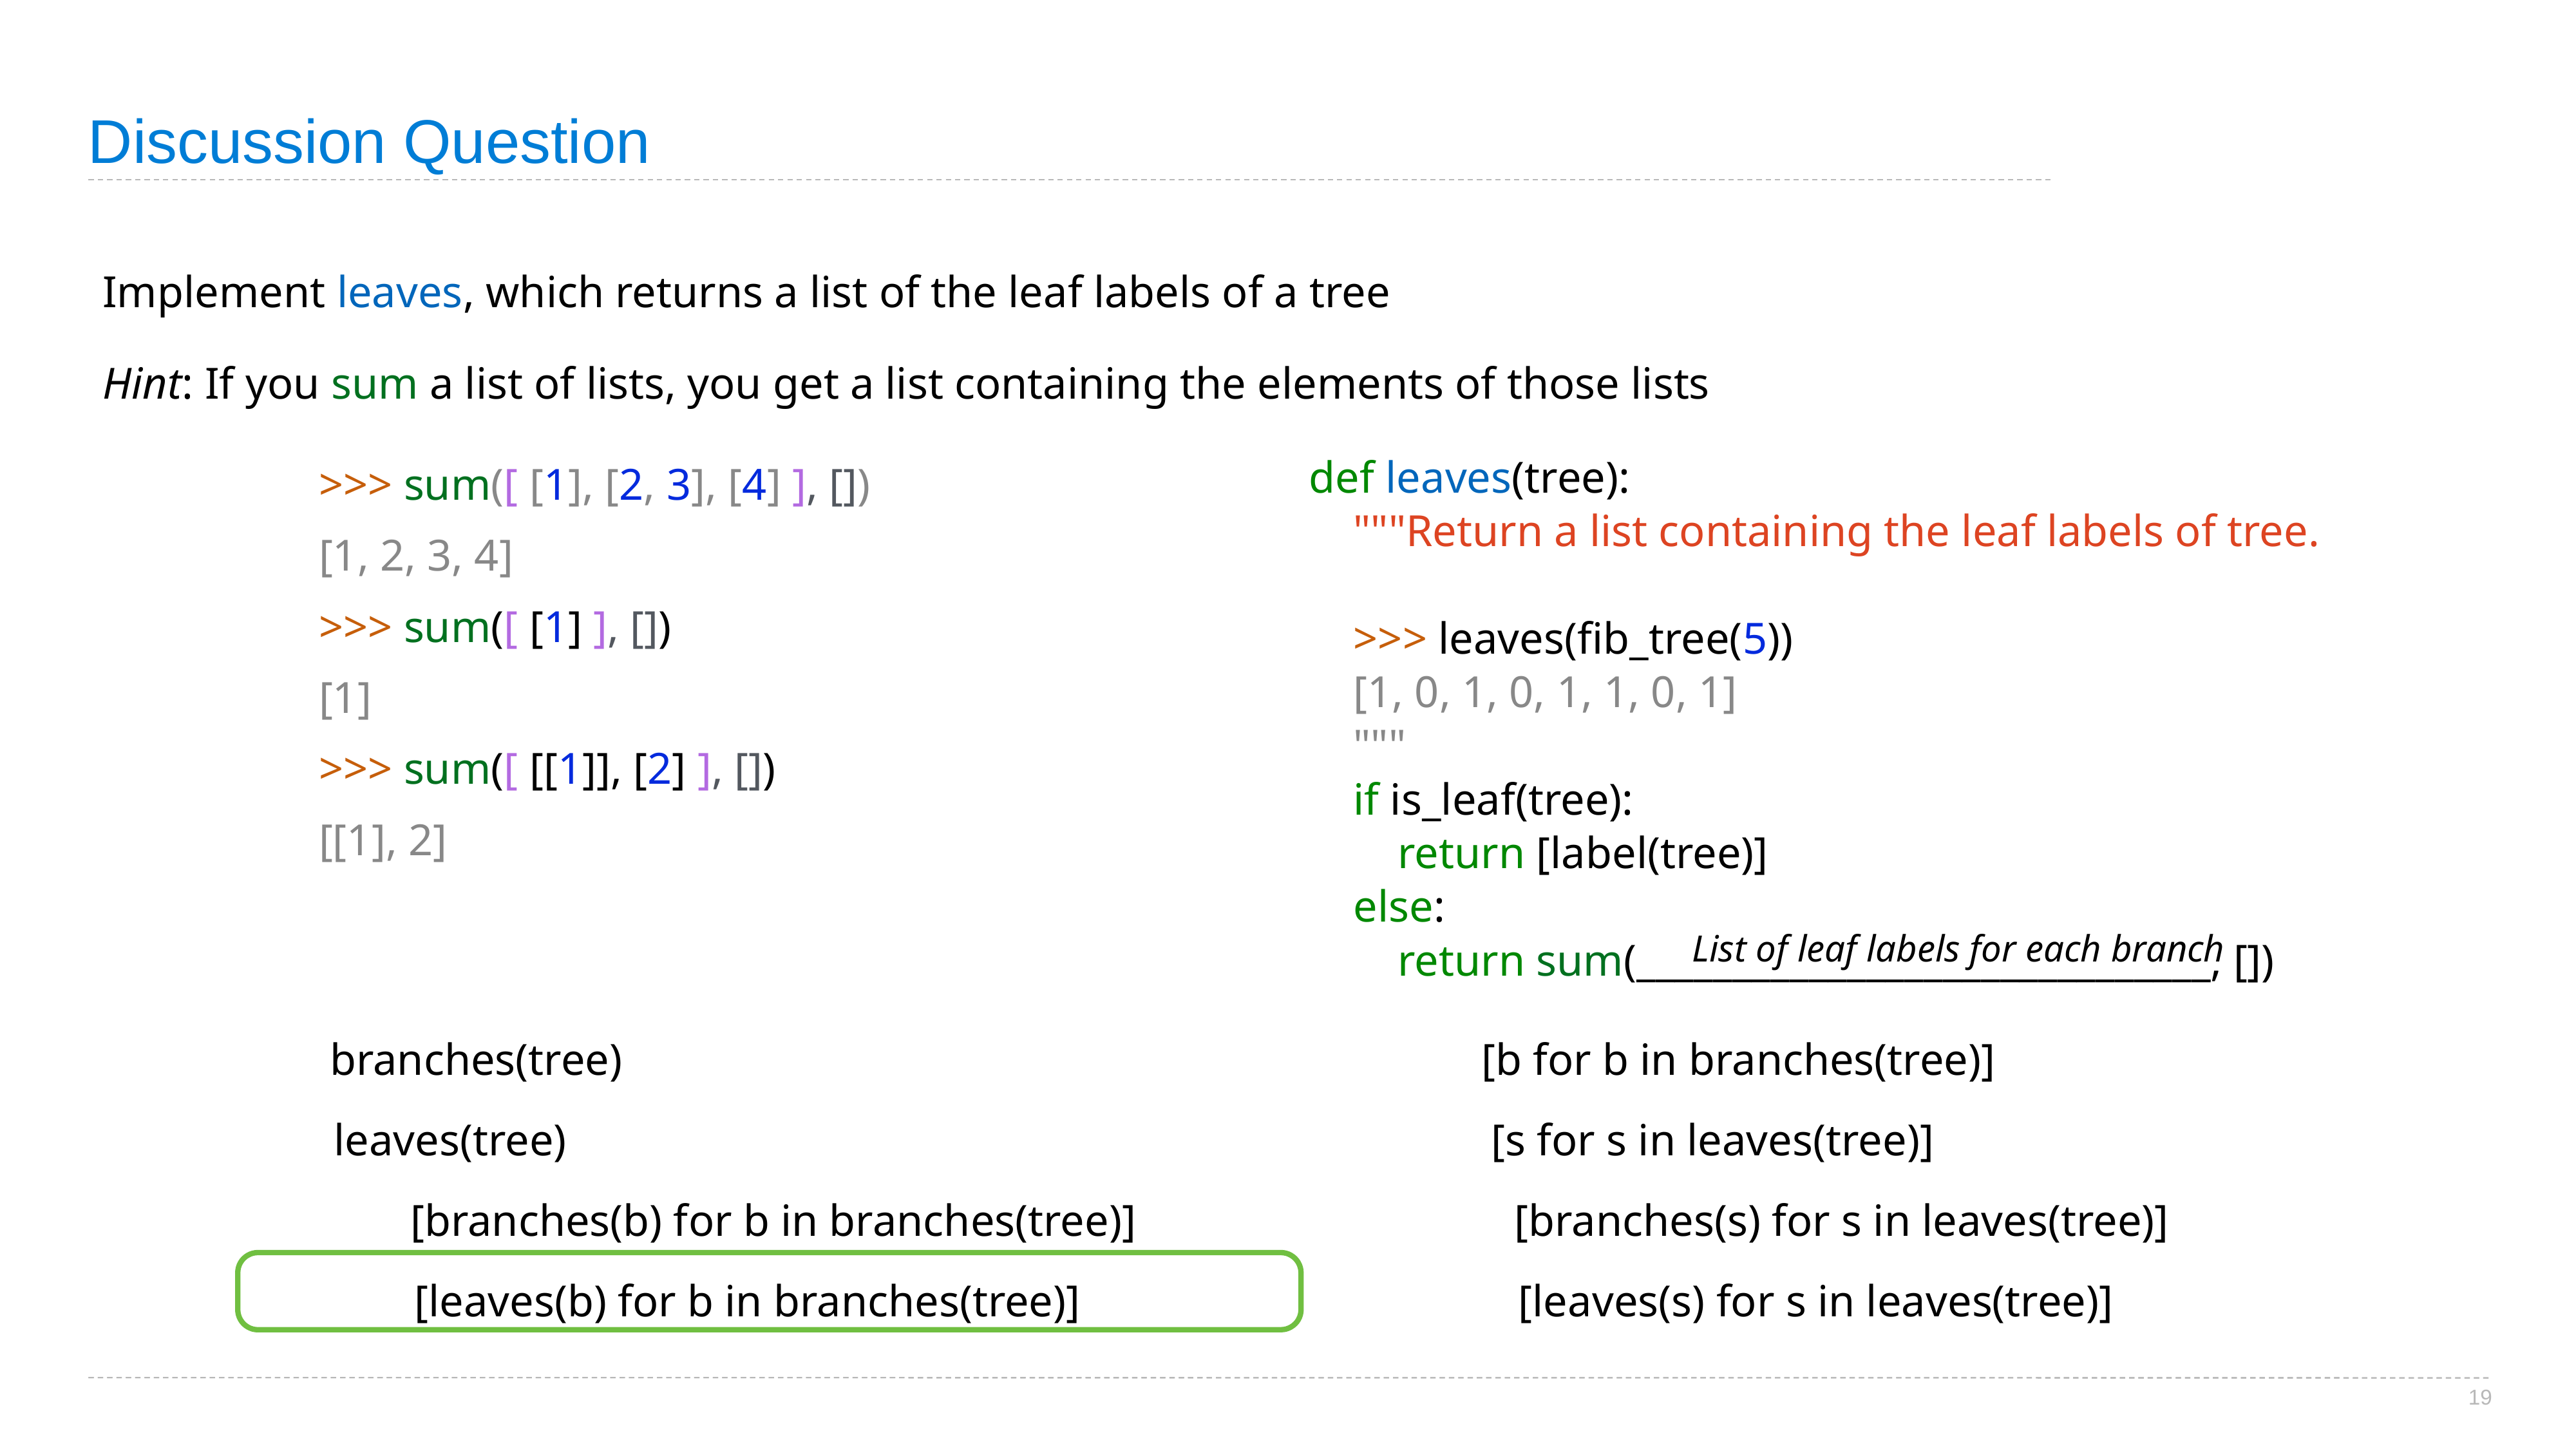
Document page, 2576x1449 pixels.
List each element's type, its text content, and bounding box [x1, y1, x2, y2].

text_box [238, 1252, 1292, 1330]
text_box List of leaf labels for each branch [1678, 920, 2239, 975]
title Discussion Question [88, 0, 2050, 178]
list Implement leaves, which returns a list of the leaf labels of a tree Hint: If you sum a list of lists, you get a list containing the elements of those lists [88, 258, 2490, 437]
slide_number 19 [2467, 1383, 2494, 1408]
text_box def leaves(tree): """Return a list containing the leaf labels of tree. >>> leaves(fib_tree(5)) [1, 0, 1, 0, 1, 1, 0, 1] """ if is_leaf(tree): return [label(tree)] else: return sum(______________________________, []) [1303, 442, 2327, 990]
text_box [289, 1017, 2301, 1321]
text_box >>> sum([ [1], [2, 3], [4] ], []) [1, 2, 3, 4] >>> sum([ [1] ], []) [1] >>> sum([ [[1]], [2] ], []) [[1], 2] [313, 431, 876, 869]
